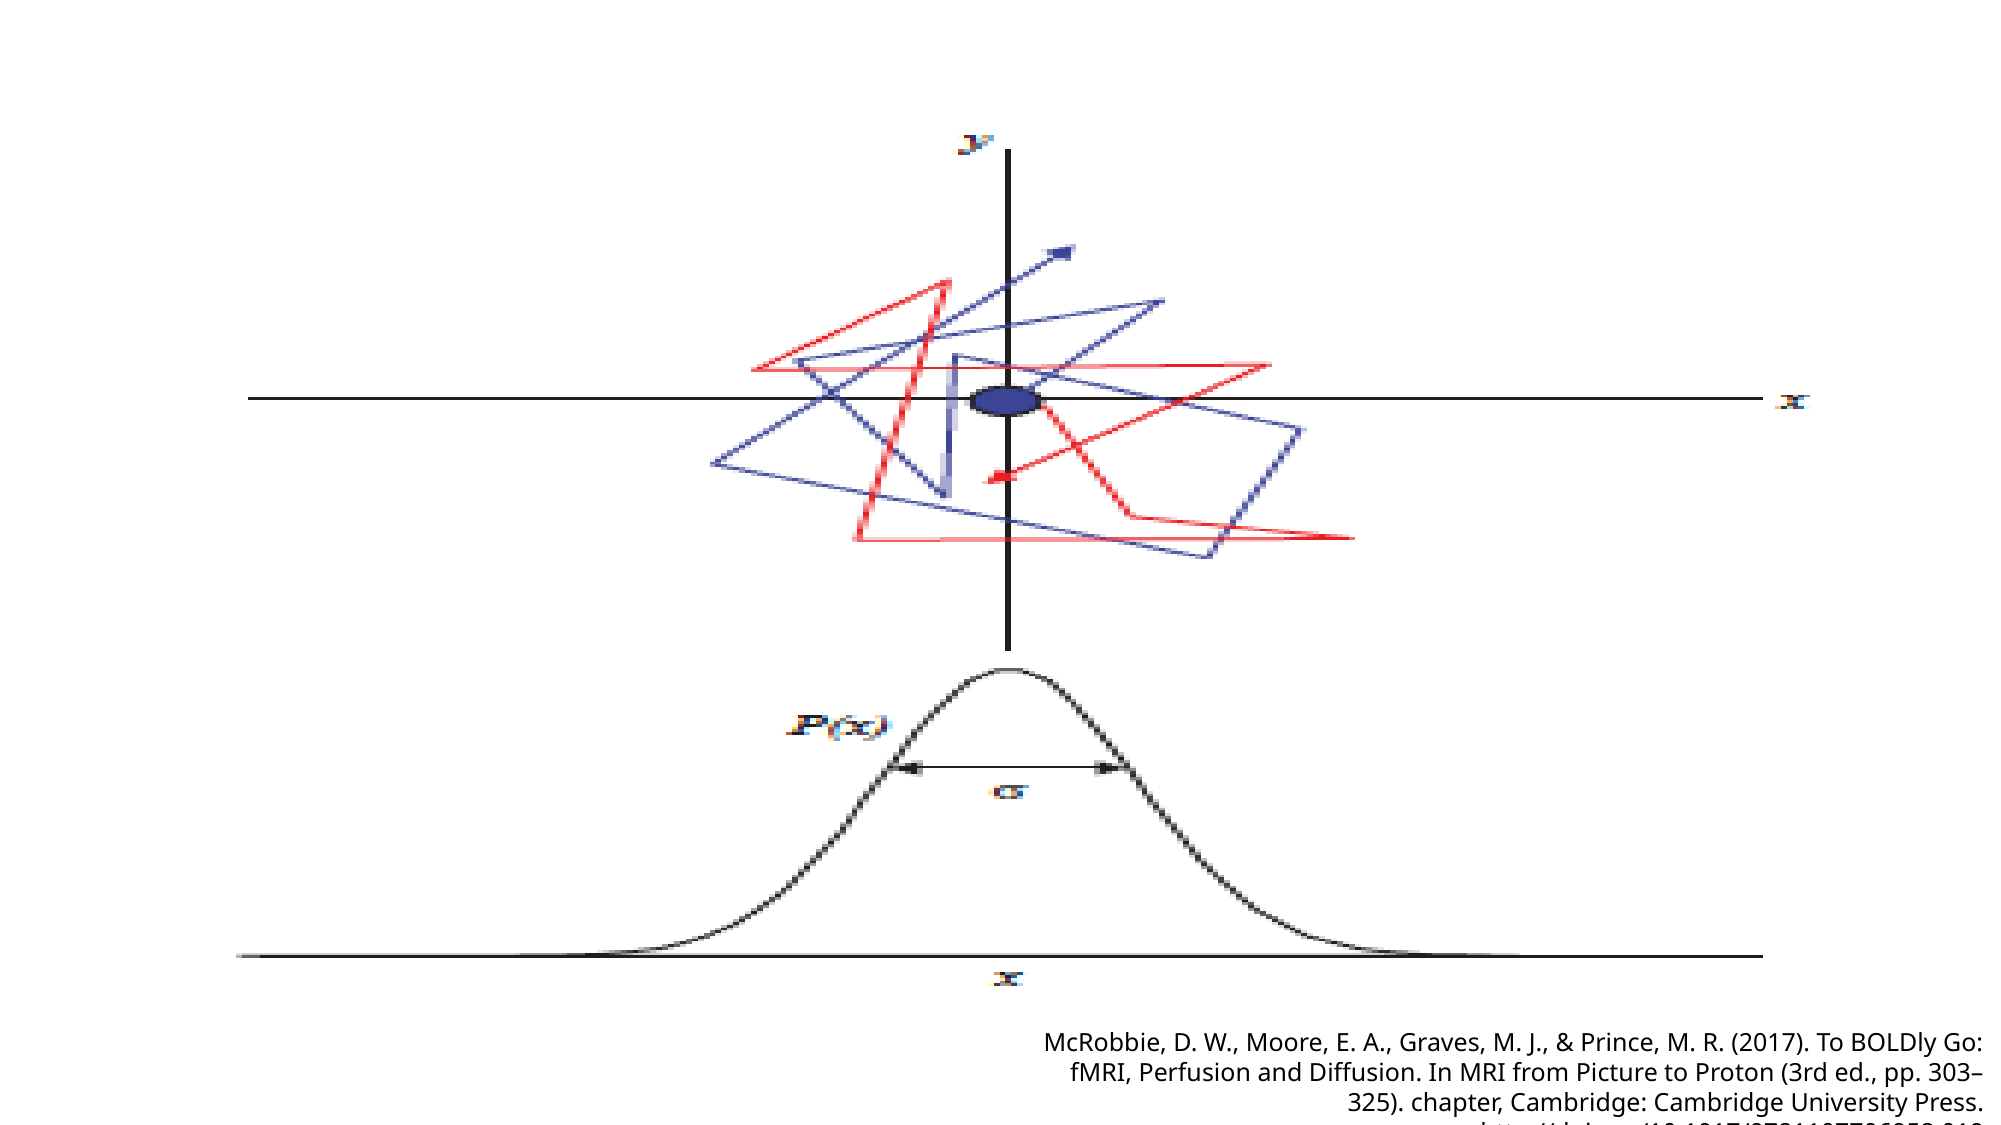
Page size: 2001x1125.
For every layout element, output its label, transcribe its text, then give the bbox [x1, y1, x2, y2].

text_box McRobbie, D. W., Moore, E. A., Graves, M. J., & Prince, M. R. (2017). To BOLDly Go: fMRI, Perfusion and Diffusion. In MRI from Picture to Proton (3rd ed., pp. 303–325). chapter, Cambridge: Cambridge University Press. http://doi.org/10.1017/9781107706958.019 [999, 1018, 2000, 1125]
picture [130, 130, 1870, 995]
